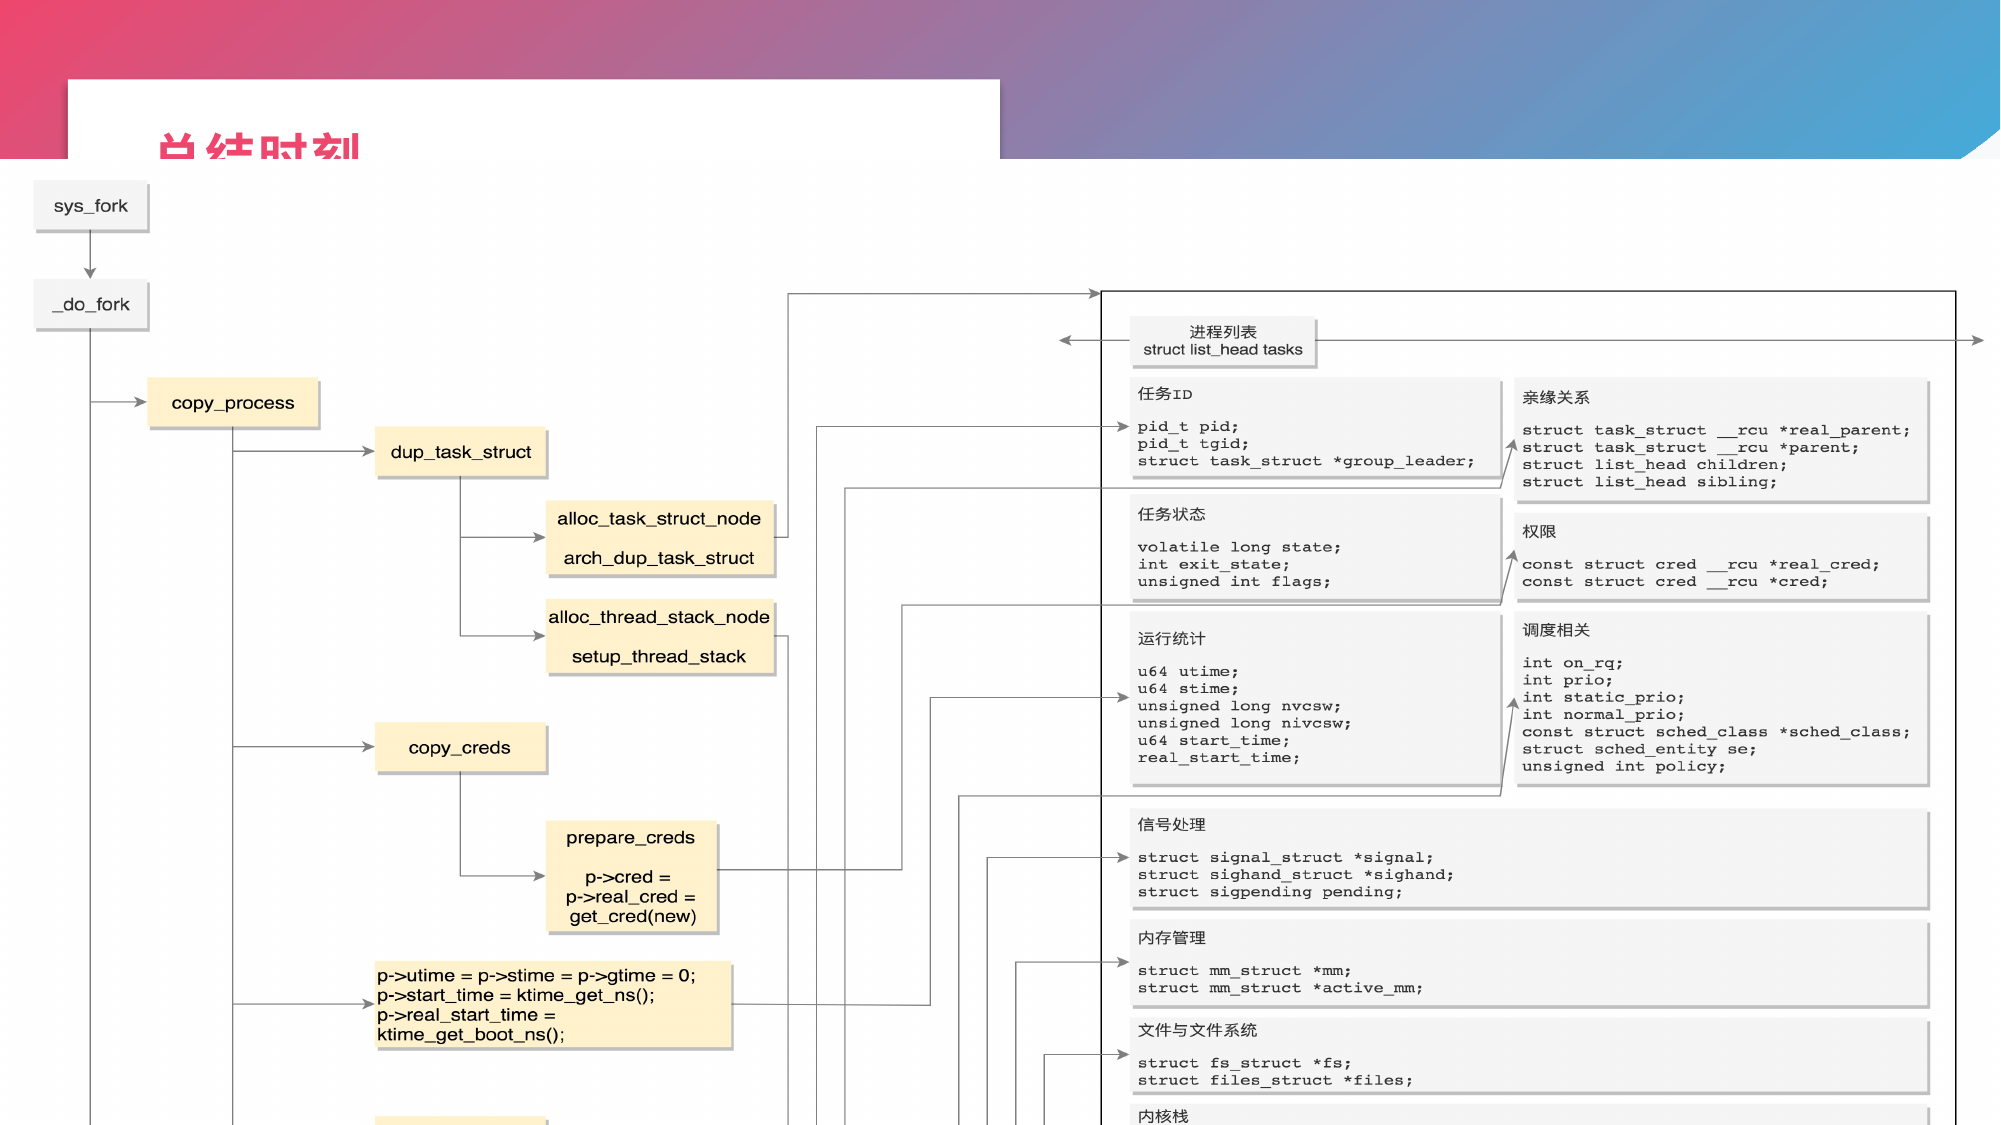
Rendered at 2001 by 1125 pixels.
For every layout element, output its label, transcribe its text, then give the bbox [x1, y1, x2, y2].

title 总结时刻 [137, 111, 924, 159]
picture [0, 159, 2000, 1125]
